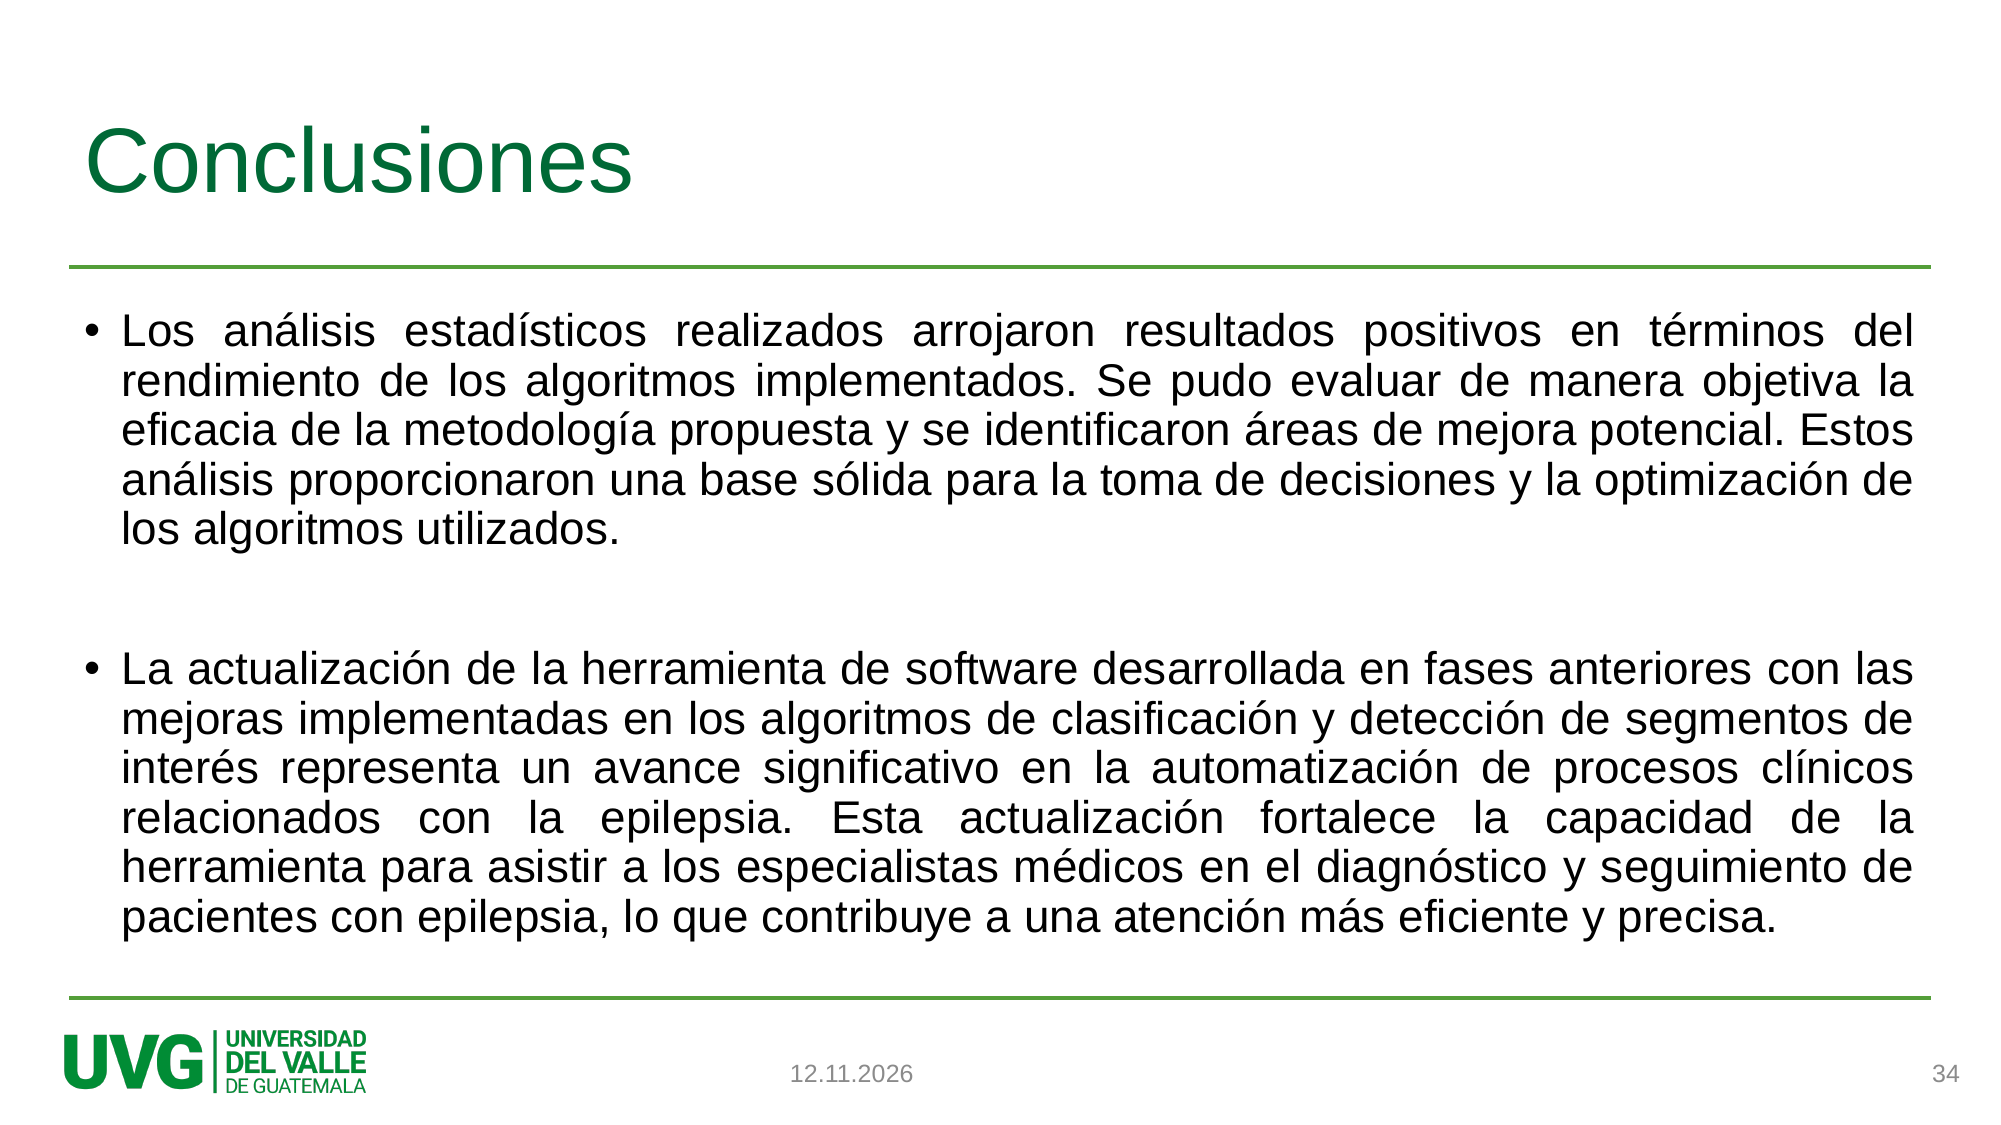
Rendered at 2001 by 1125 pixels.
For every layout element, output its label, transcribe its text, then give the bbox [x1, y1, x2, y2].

list Los análisis estadísticos realizados arrojaron resultados positivos en términos del rendimiento de los algoritmos implementados. Se pudo evaluar de manera objetiva la eficacia de la metodología propuesta y se identificaron áreas de mejora potencial. Estos análisis proporcionaron una base sólida para la toma de decisiones y la optimización de los algoritmos utilizados. La actualización de la herramienta de software desarrollada en fases anteriores con las mejoras implementadas en los algoritmos de clasificación y detección de segmentos de interés representa un avance significativo en la automatización de procesos clínicos relacionados con la epilepsia. Esta actualización fortalece la capacidad de la herramienta para asistir a los especialistas médicos en el diagnóstico y seguimiento de pacientes con epilepsia, lo que contribuye a una atención más eficiente y precisa. [69, 299, 1931, 998]
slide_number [774, 1042, 1225, 1103]
title Conclusiones [69, 59, 1931, 266]
slide_number 34 [1524, 1042, 1975, 1103]
